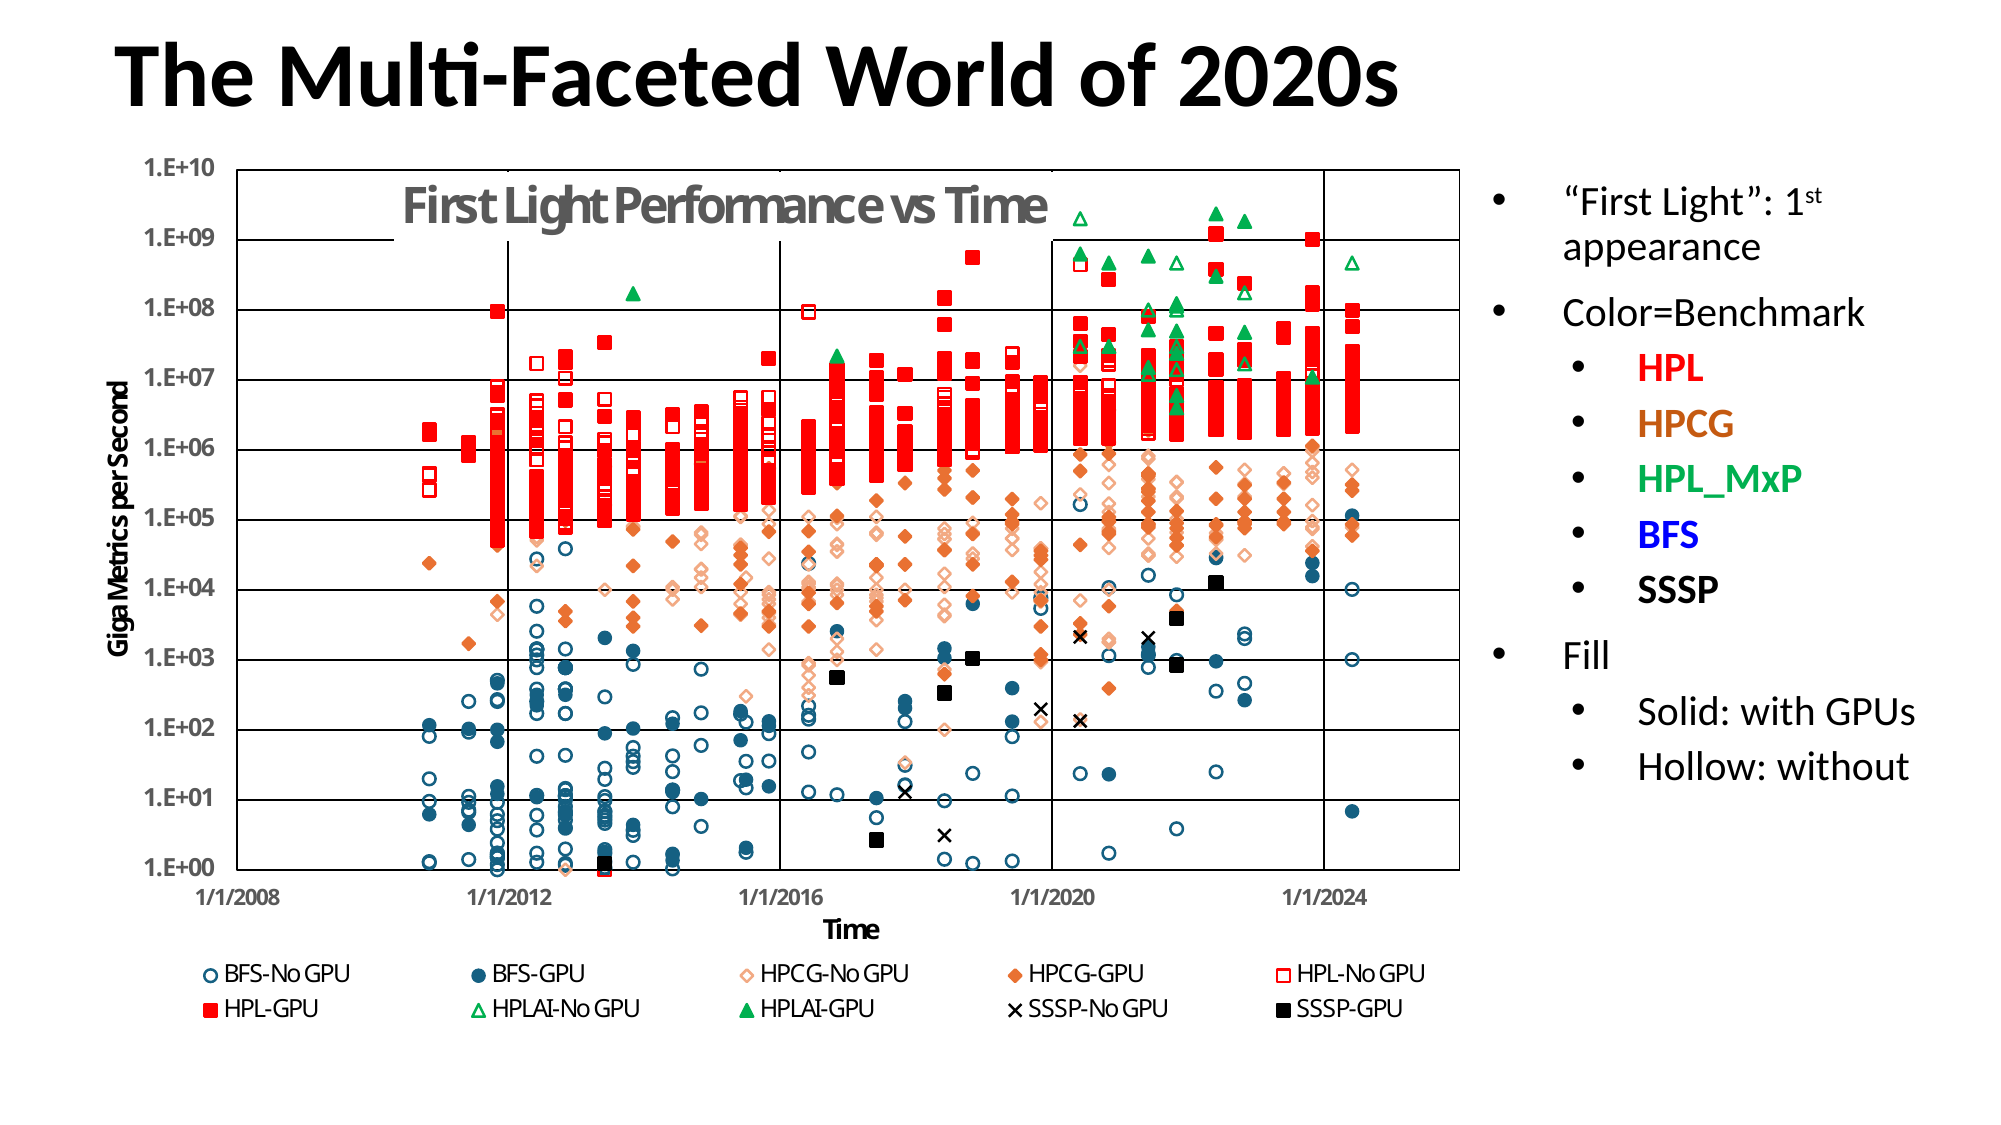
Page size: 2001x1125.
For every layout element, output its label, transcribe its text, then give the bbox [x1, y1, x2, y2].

title The Multi-Faceted World of 2020s [99, 0, 1900, 159]
picture [82, 138, 1529, 1043]
list “First Light”: 1st appearance Color=Benchmark HPL HPCG HPL_MxP BFS SSSP Fill Solid: with GPUs Hollow: without [1472, 171, 2000, 1090]
